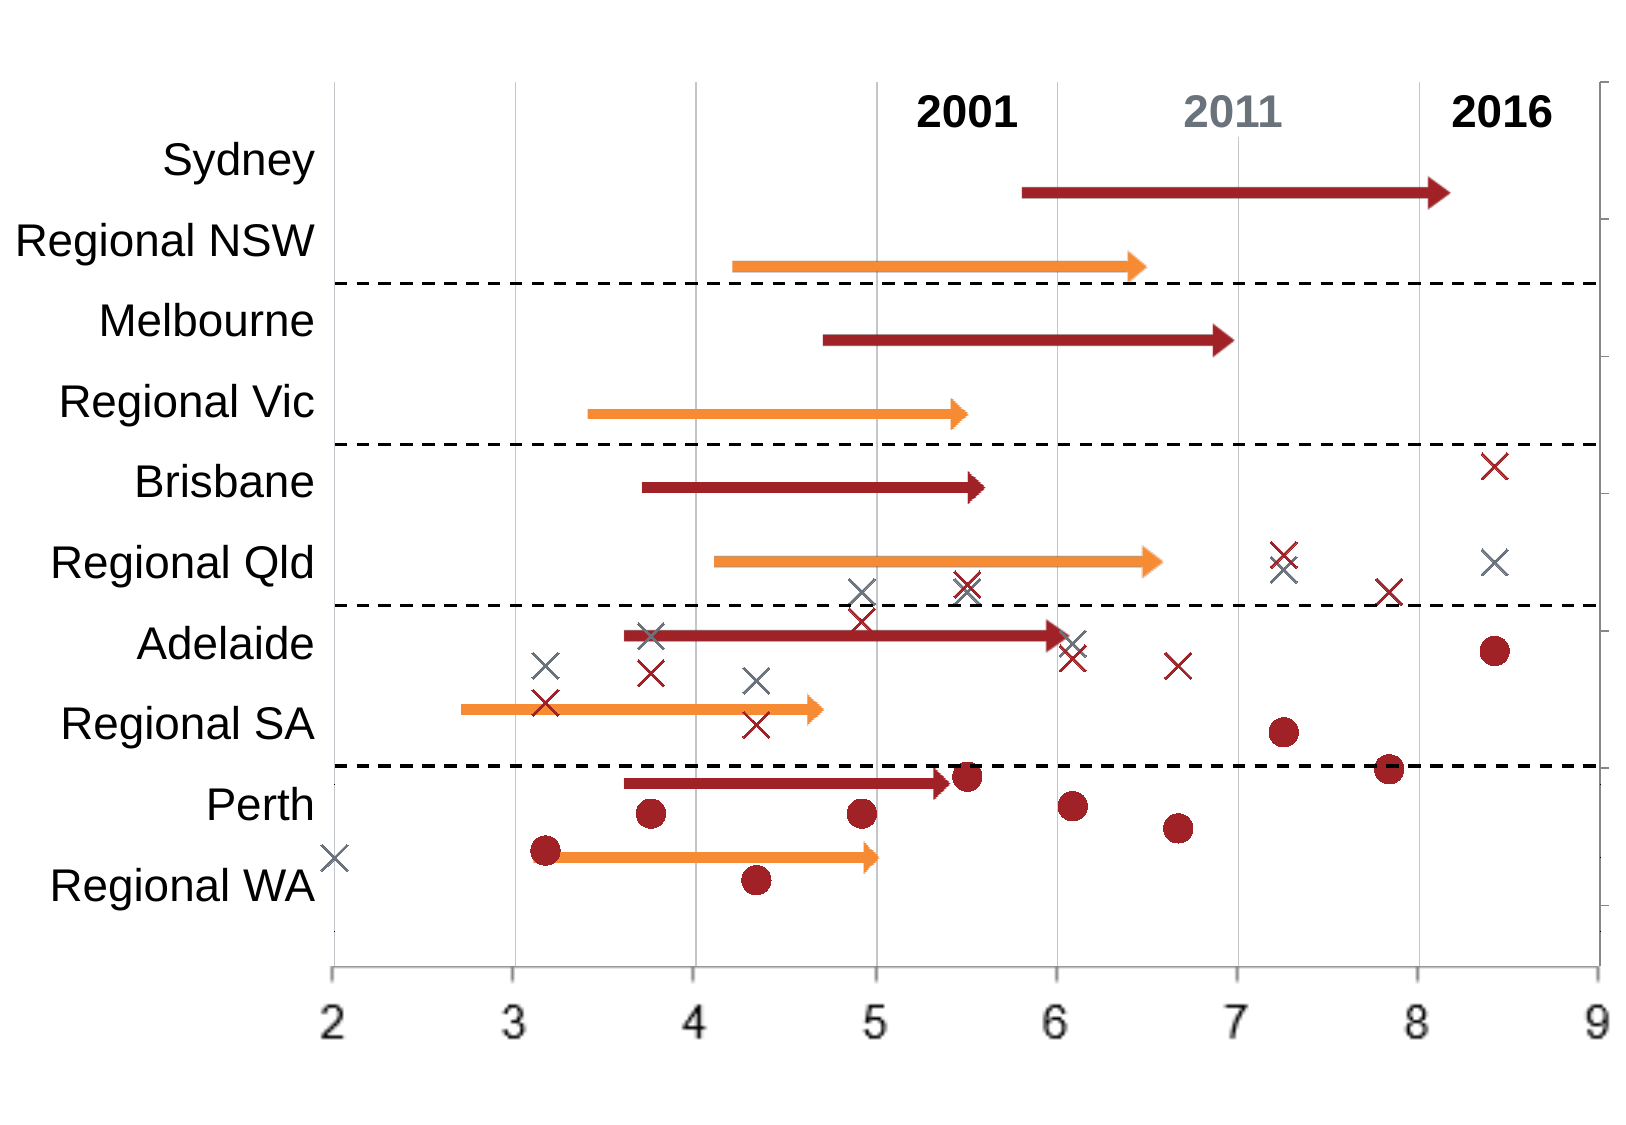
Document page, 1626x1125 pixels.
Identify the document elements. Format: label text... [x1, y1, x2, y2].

chart [230, 0, 1625, 1125]
text_box Brisbane [13, 452, 225, 508]
text_box Regional WA [13, 855, 225, 911]
text_box Adelaide [13, 613, 225, 669]
picture [300, 966, 1622, 1052]
text_box Perth [13, 774, 225, 830]
text_box Regional Qld [13, 532, 225, 588]
text_box Regional SA [13, 693, 225, 749]
text_box Regional Vic [13, 371, 225, 427]
text_box Sydney [13, 129, 225, 185]
text_box Regional NSW [13, 210, 225, 266]
text_box Melbourne [13, 290, 225, 346]
